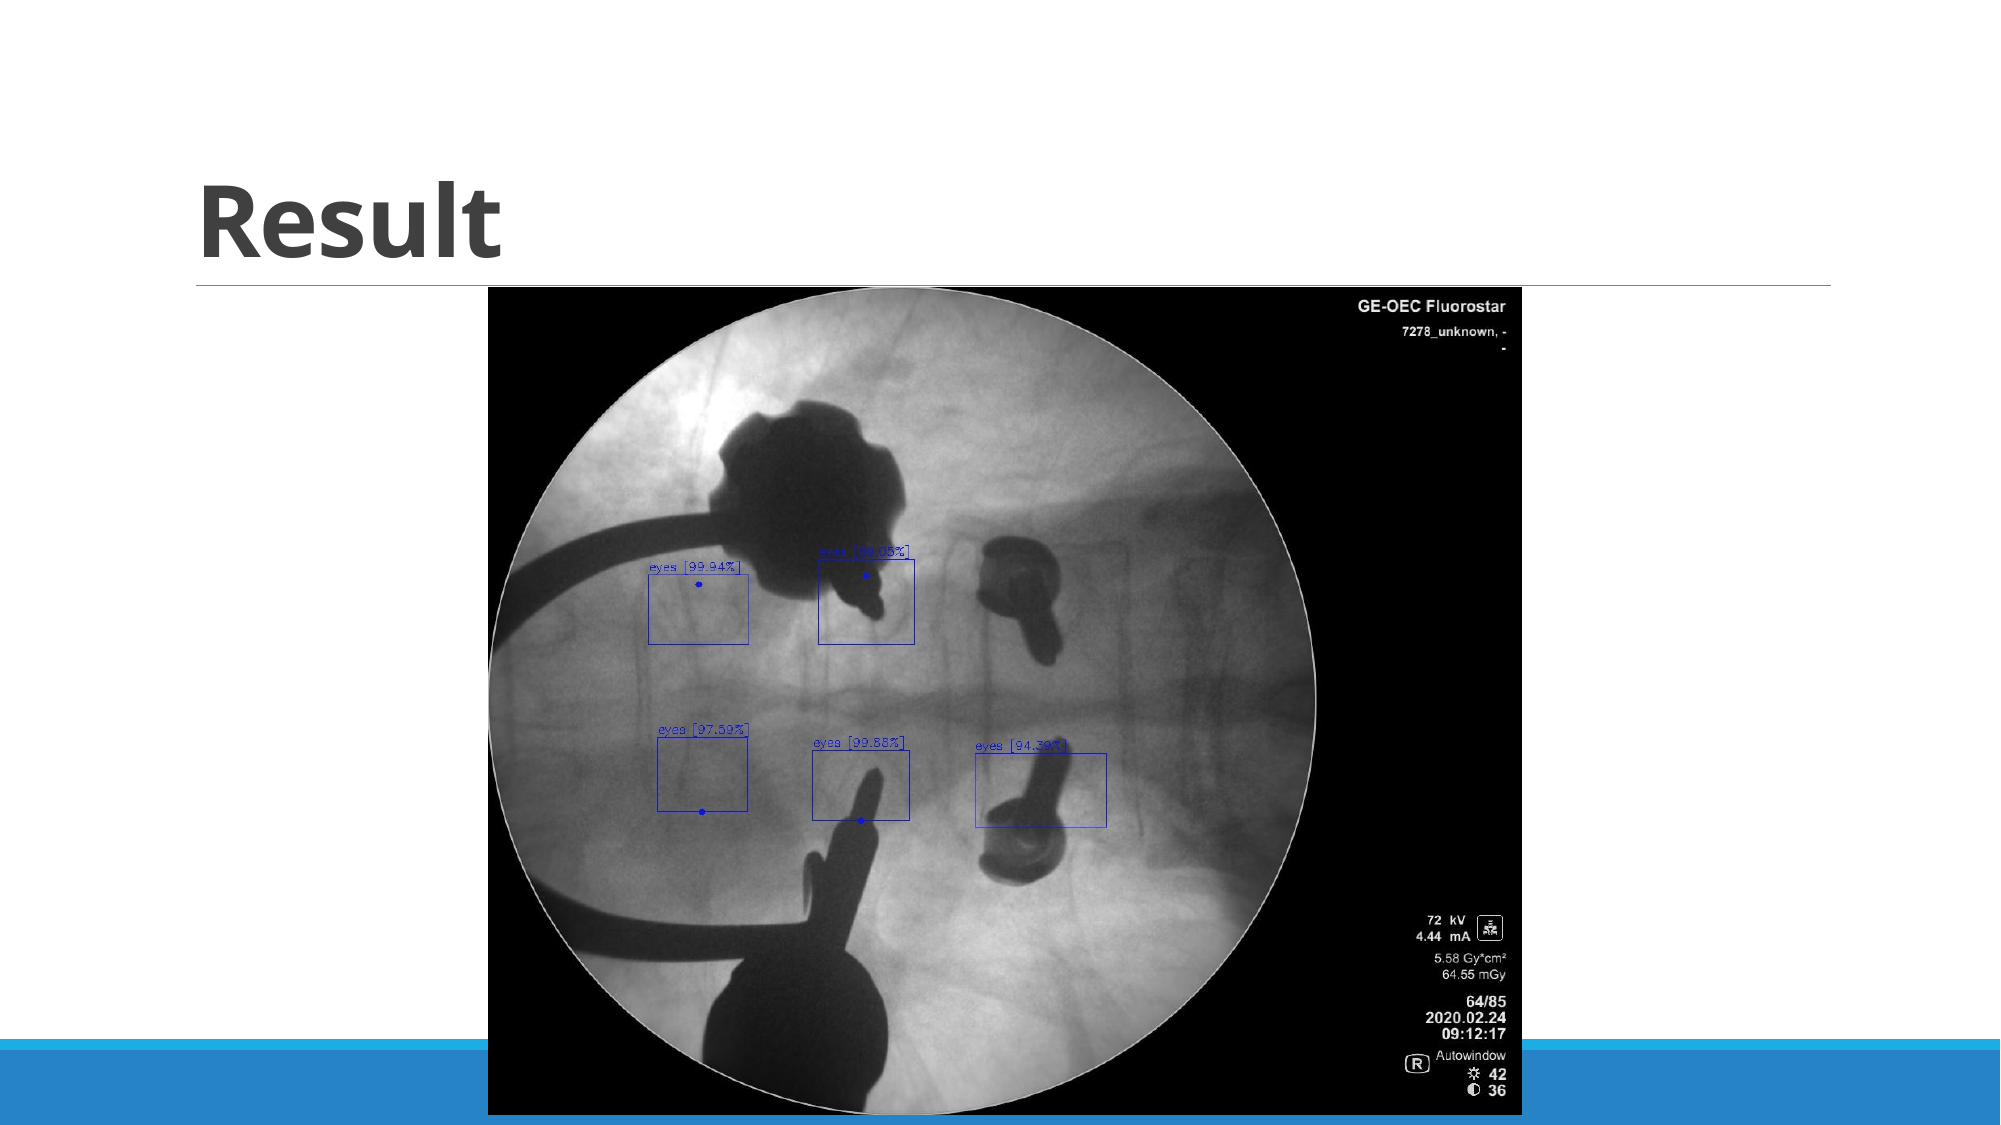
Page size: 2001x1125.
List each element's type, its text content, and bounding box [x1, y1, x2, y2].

title Result [180, 47, 1830, 285]
picture [487, 287, 1523, 1116]
